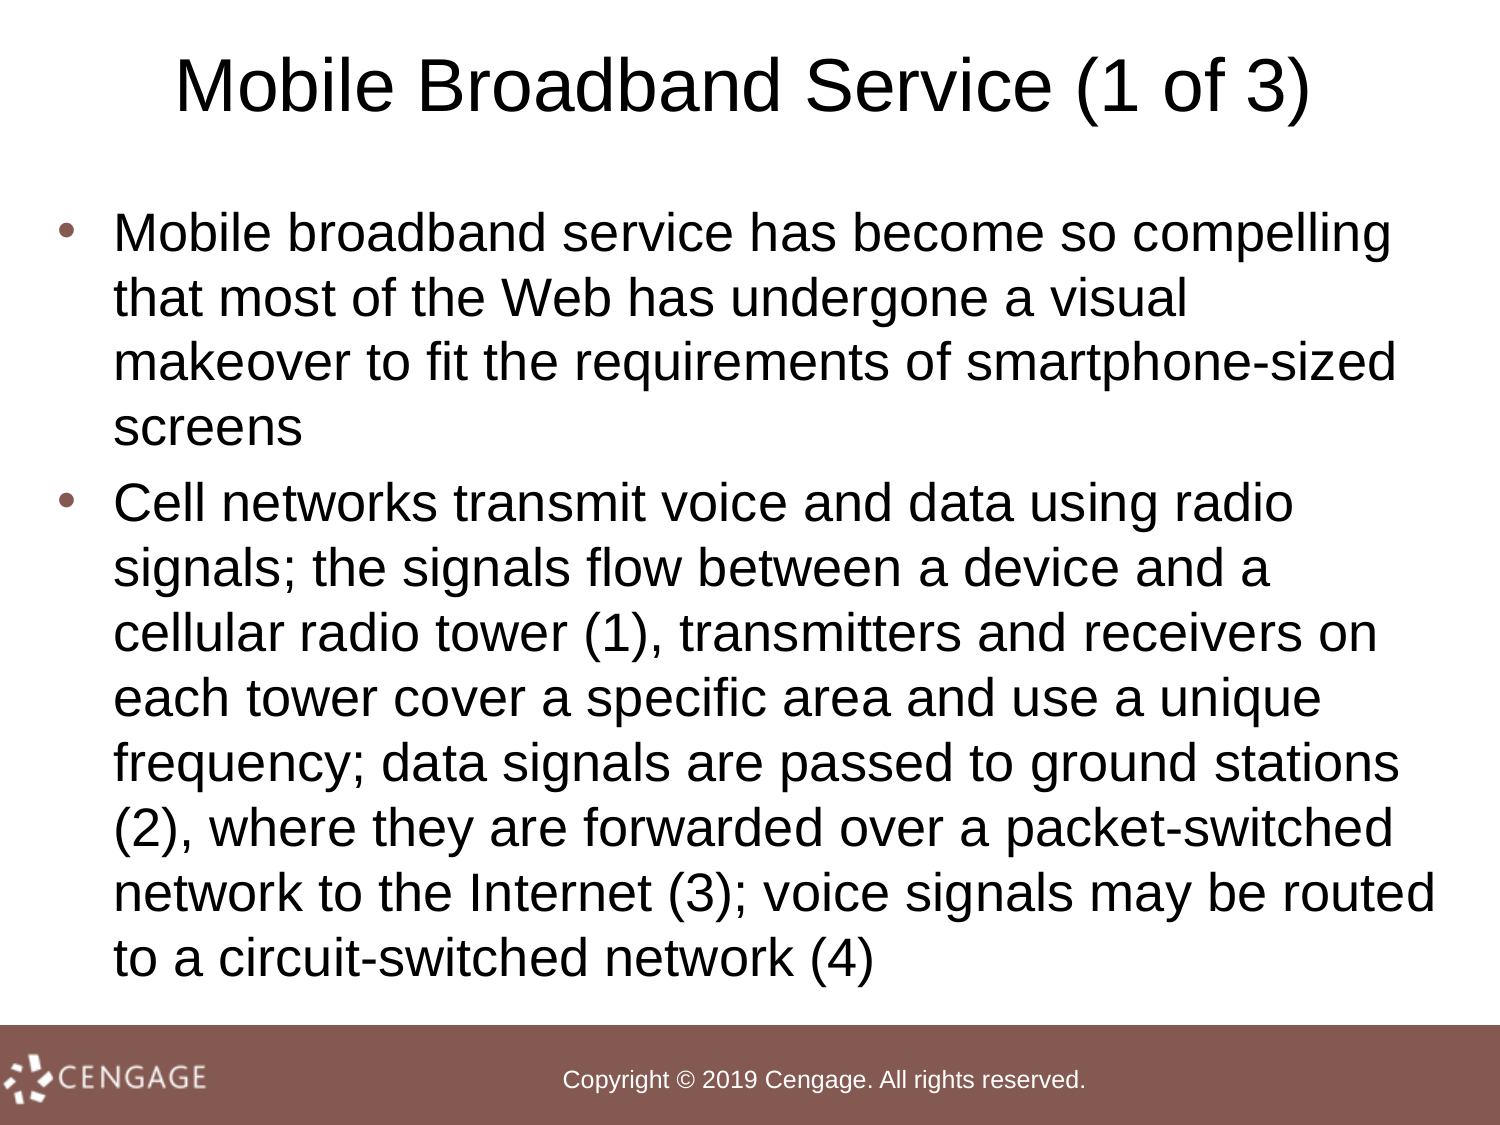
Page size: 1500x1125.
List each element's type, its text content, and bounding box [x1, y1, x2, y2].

picture [0, 1051, 211, 1106]
list Mobile broadband service has become so compelling that most of the Web has undergone a visual makeover to fit the requirements of smartphone-sized screens Cell networks transmit voice and data using radio signals; the signals flow between a device and a cellular radio tower (1), transmitters and receivers on each tower cover a specific area and use a unique frequency; data signals are passed to ground stations (2), where they are forwarded over a packet-switched network to the Internet (3); voice signals may be routed to a circuit-switched network (4) [42, 189, 1456, 1008]
title Mobile Broadband Service (1 of 3) [85, 14, 1403, 148]
